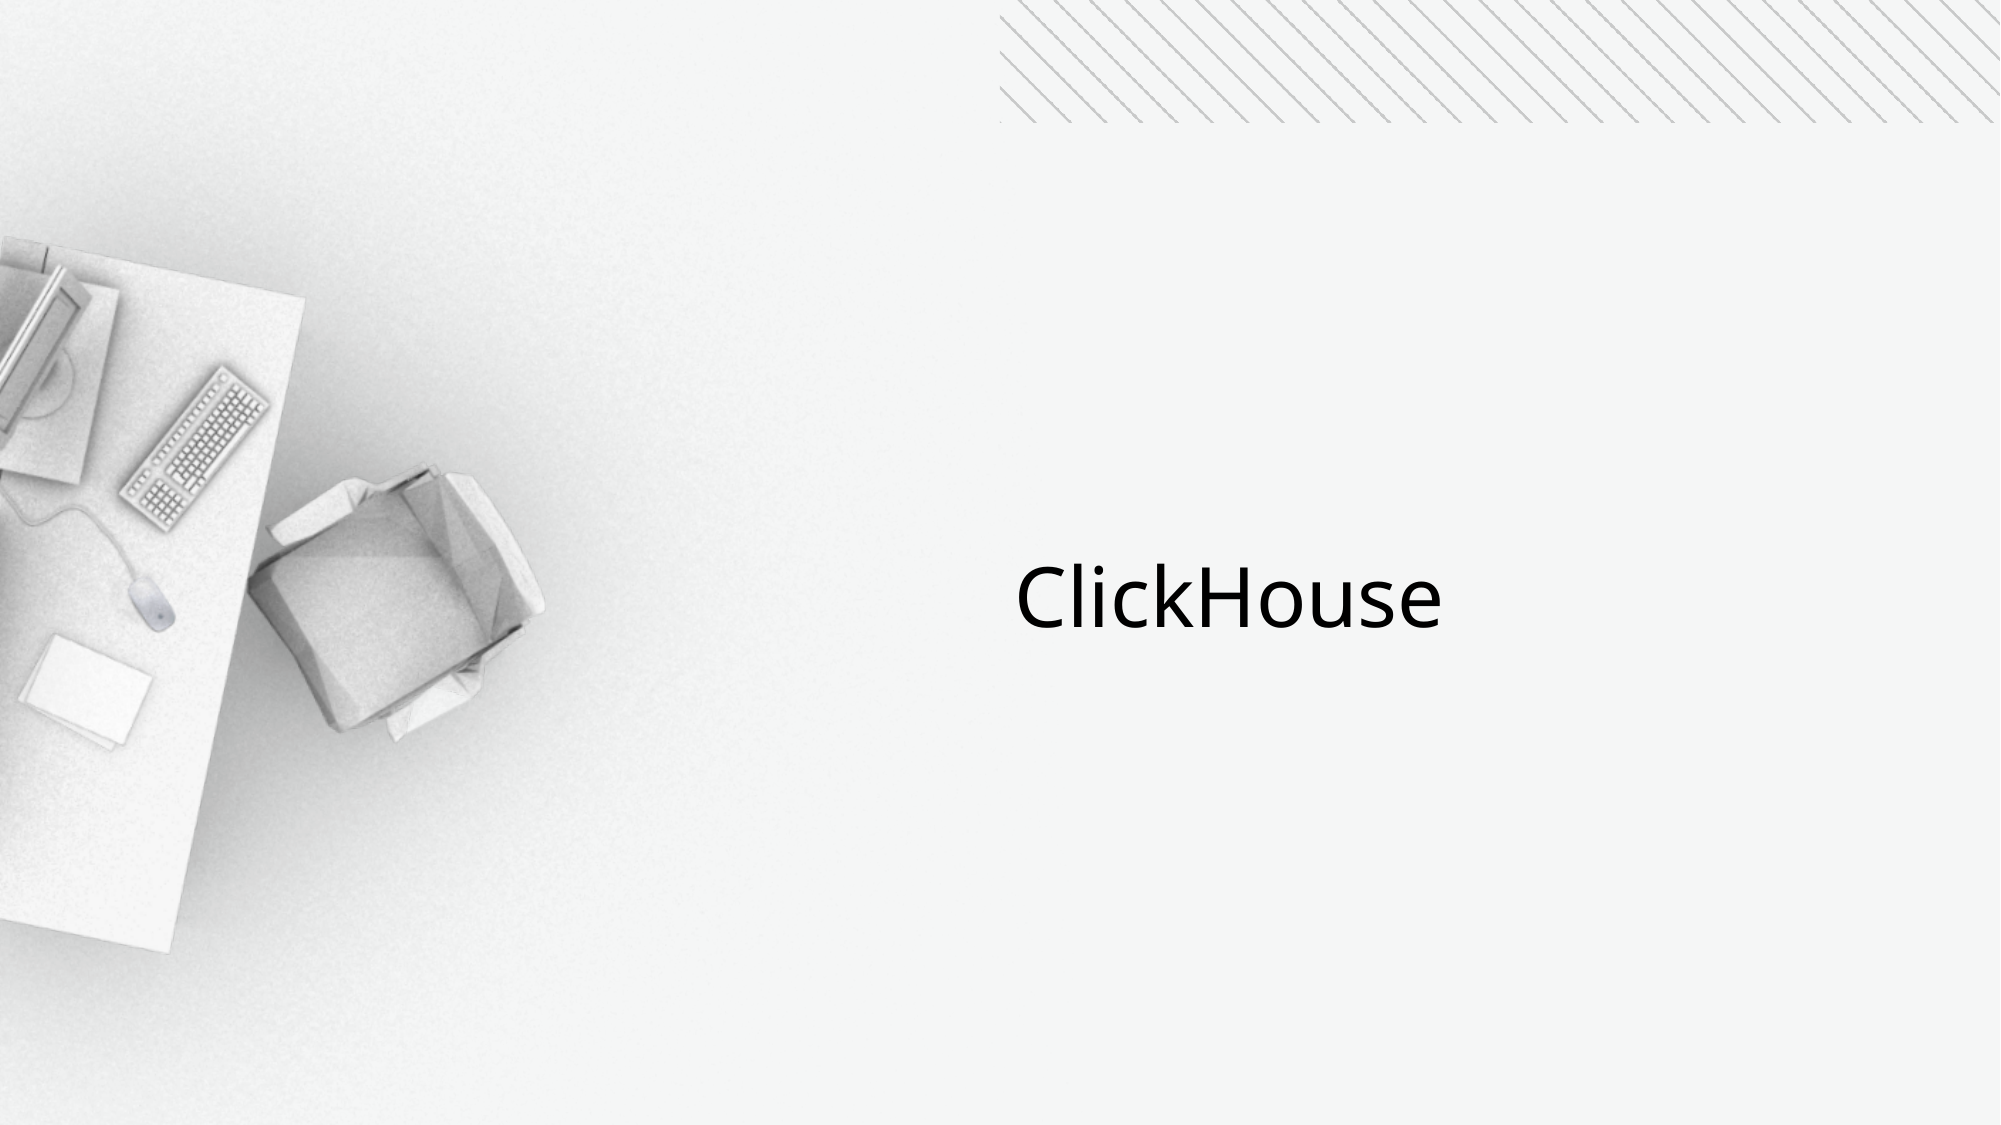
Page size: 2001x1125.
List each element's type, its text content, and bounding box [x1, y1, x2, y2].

list ClickHouse [999, 488, 1799, 713]
picture [0, 0, 1106, 1125]
